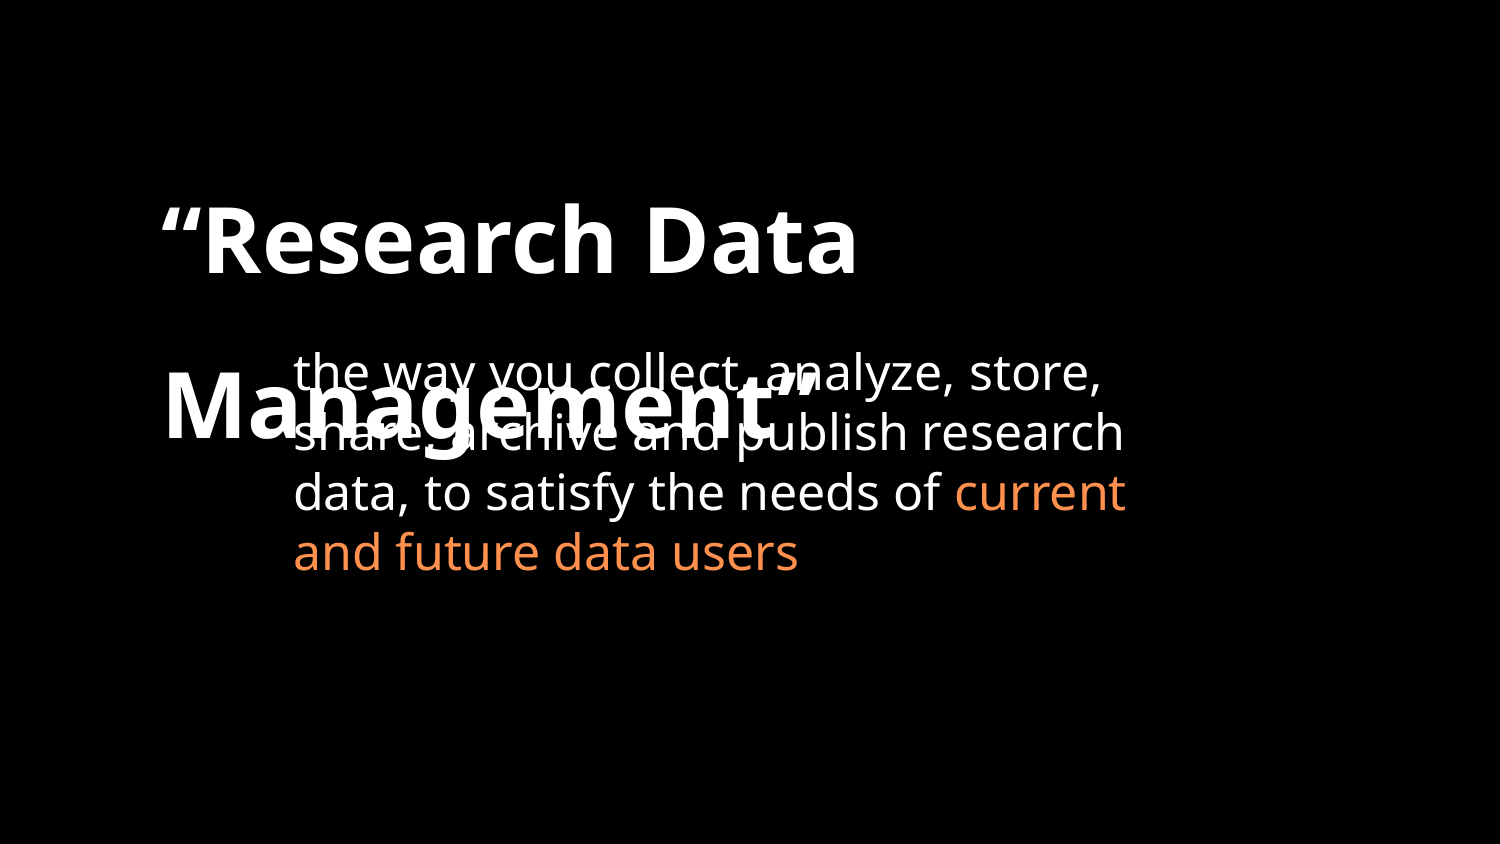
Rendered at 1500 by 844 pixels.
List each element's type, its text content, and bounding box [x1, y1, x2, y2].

text_box the way you collect, analyze, store, share, archive and publish research data, to satisfy the needs of current and future data users​ [278, 332, 1222, 648]
text_box “Research Data Management” [146, 119, 1460, 322]
